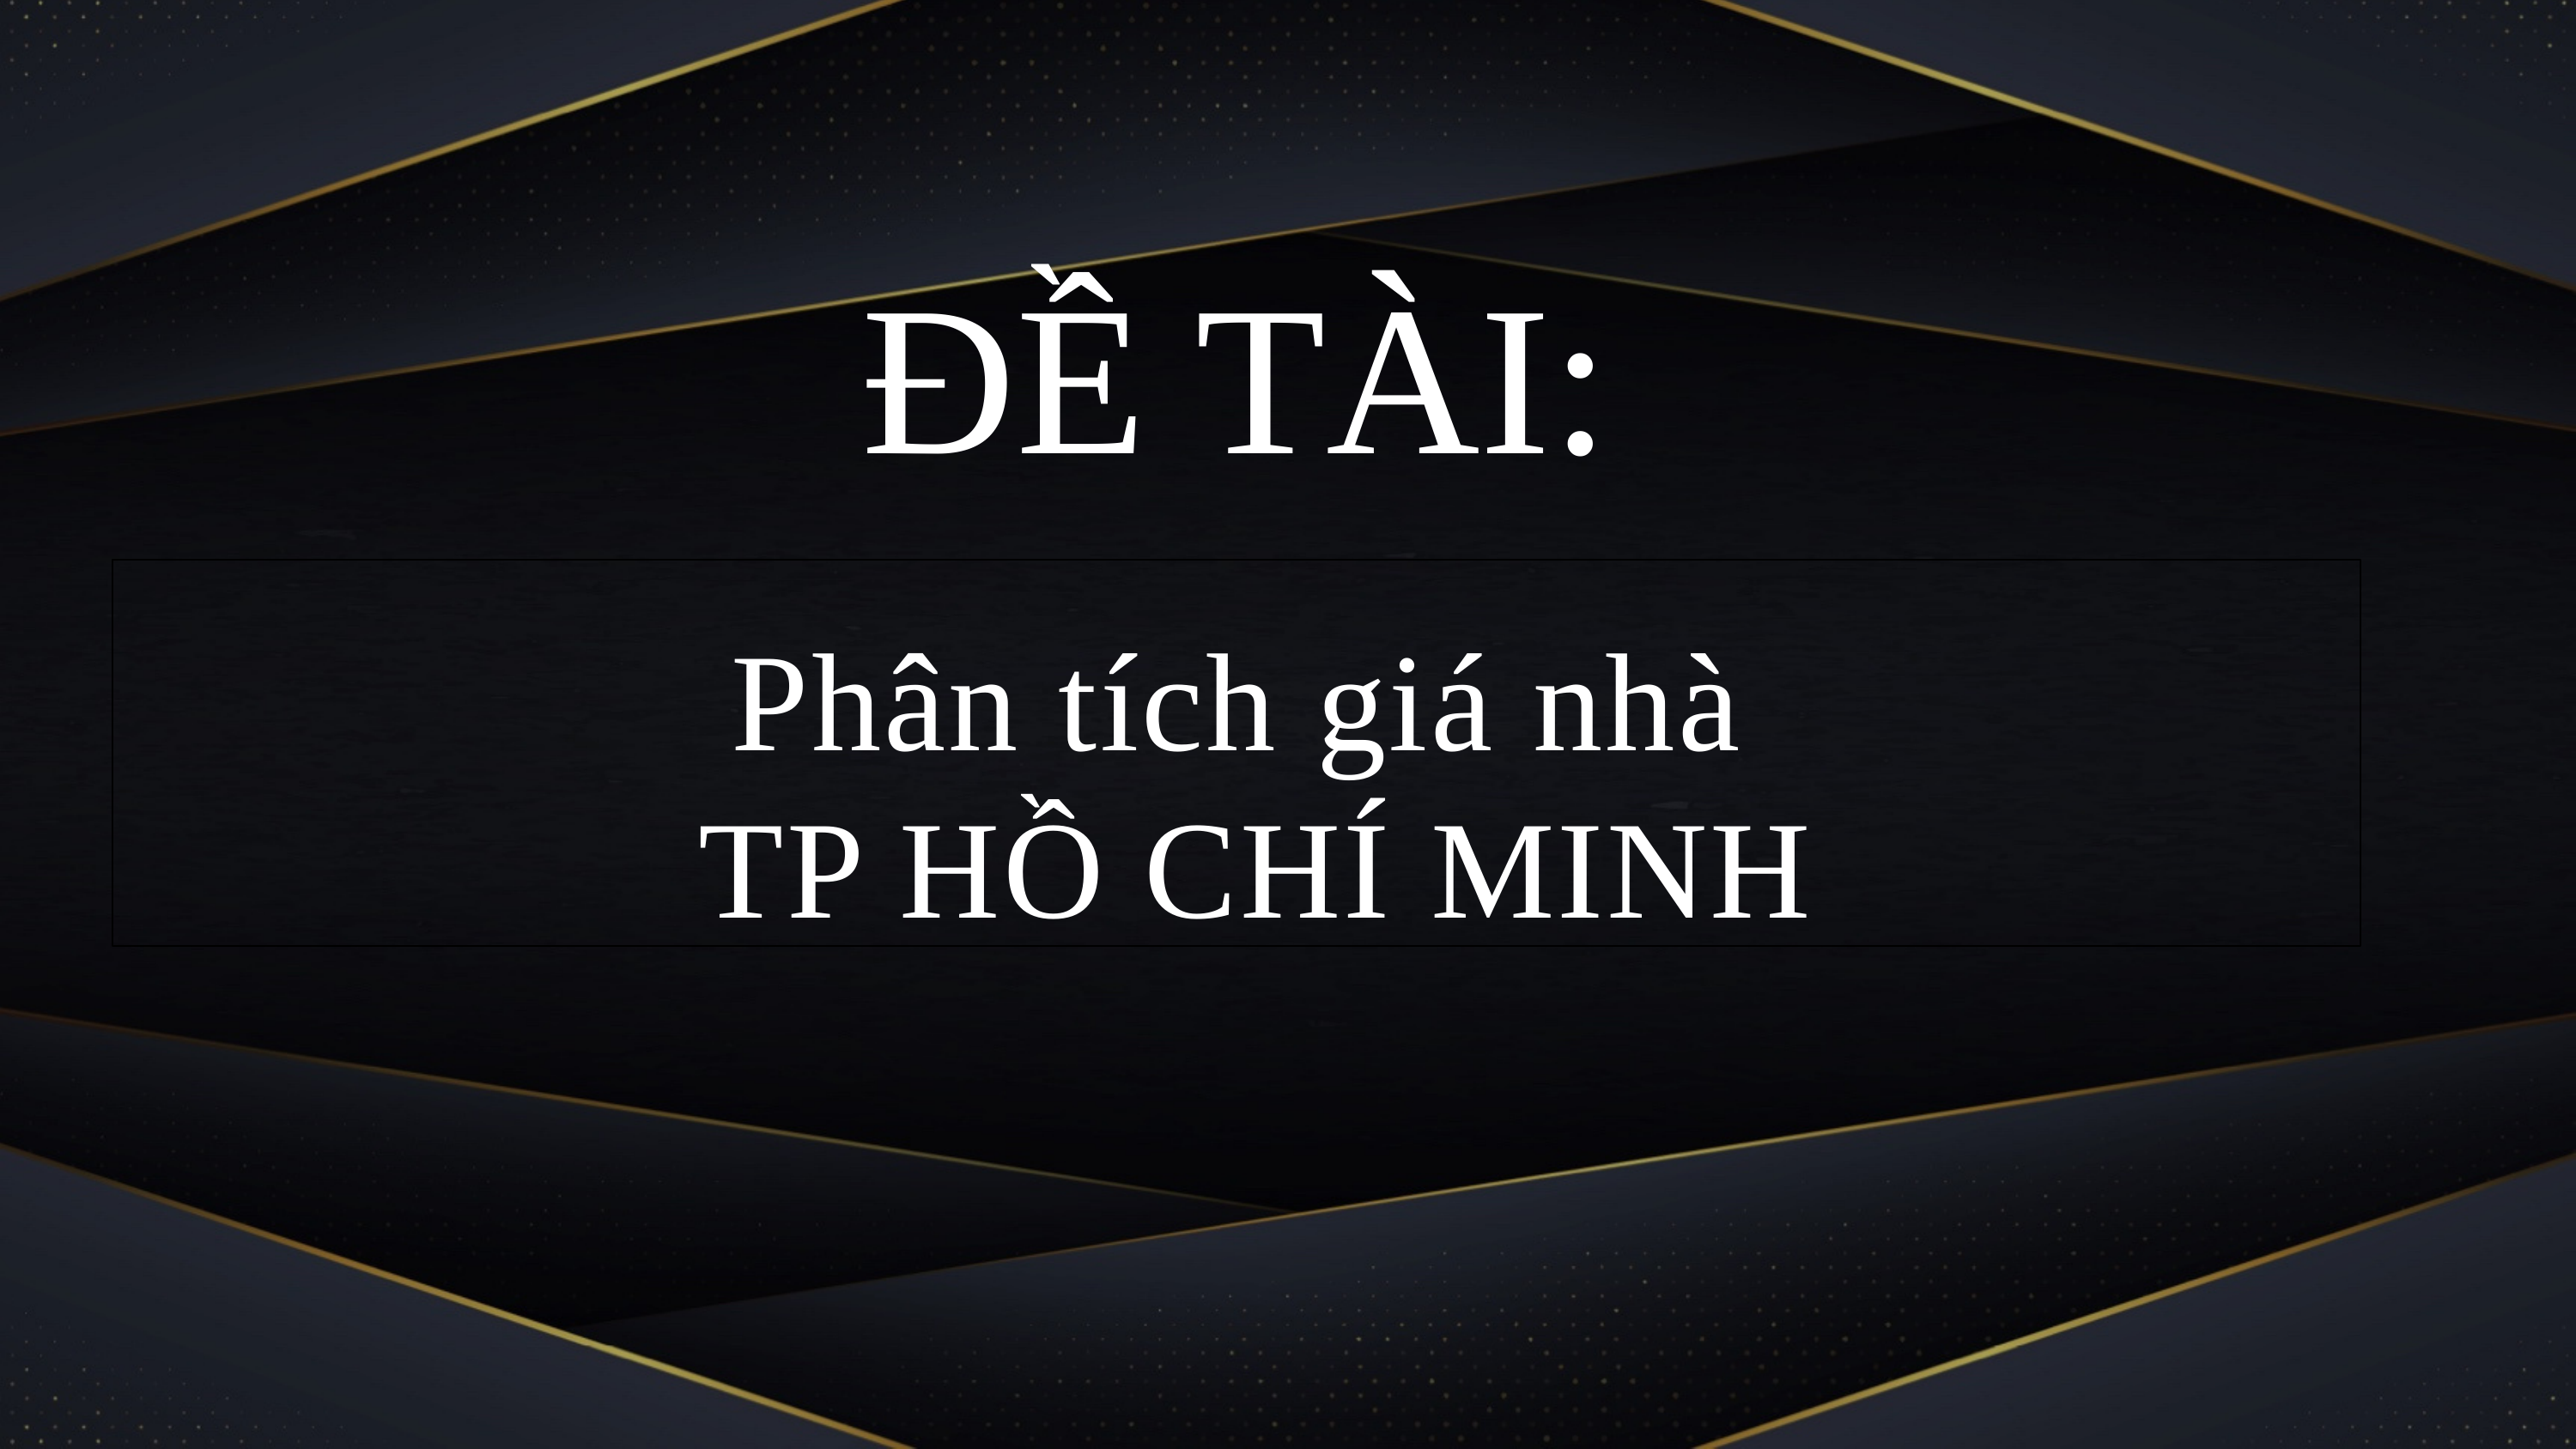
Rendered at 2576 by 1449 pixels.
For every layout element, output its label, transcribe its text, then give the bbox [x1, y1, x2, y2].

text_box [0, 0, 2576, 1449]
text_box ĐỀ TÀI: [860, 197, 1613, 497]
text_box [112, 560, 2361, 947]
